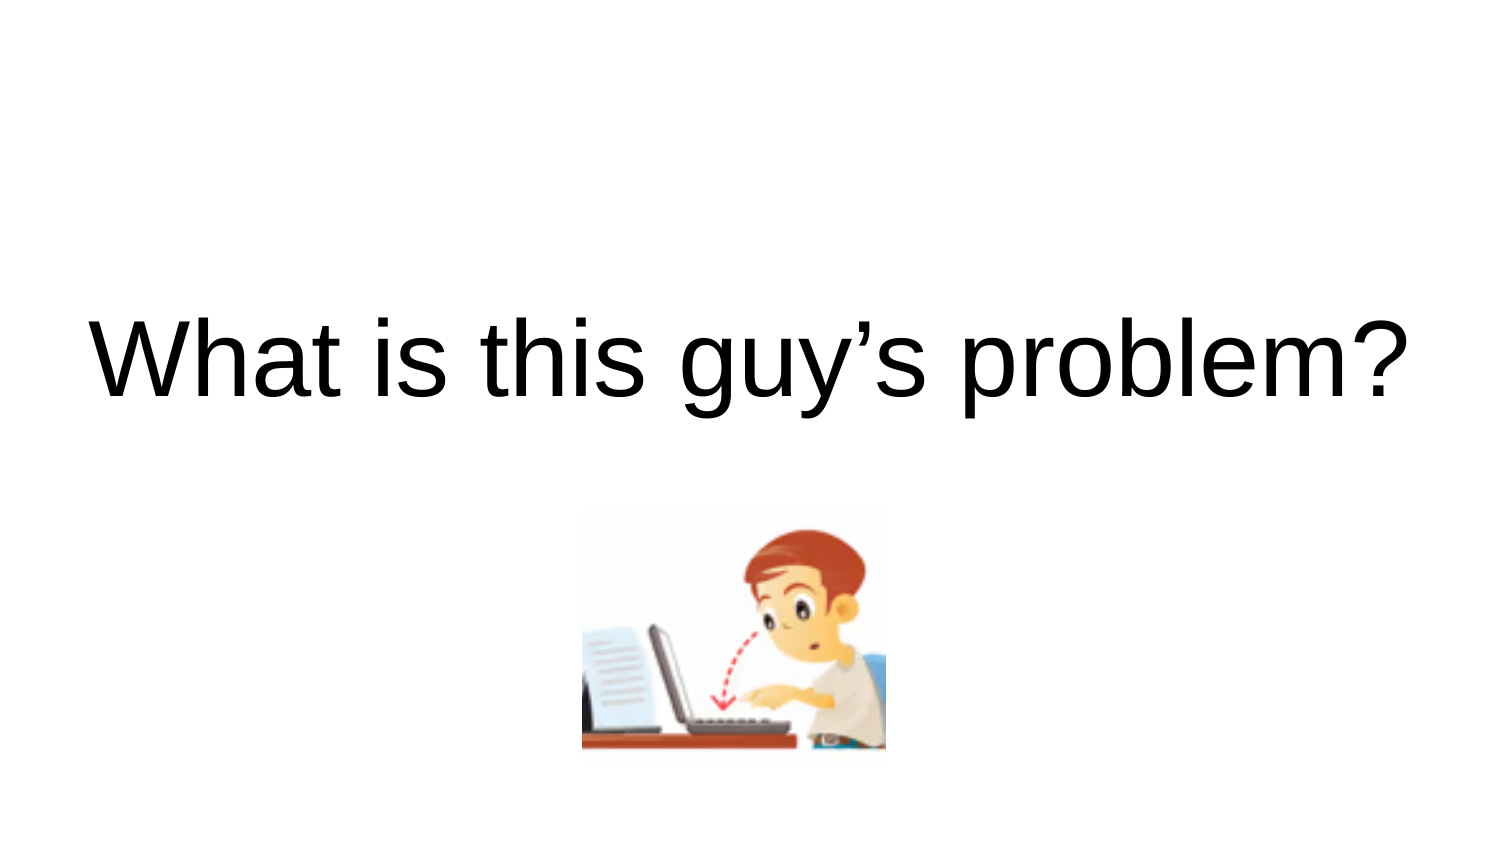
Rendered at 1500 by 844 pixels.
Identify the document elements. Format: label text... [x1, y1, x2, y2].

title What is this guy’s problem? [51, 97, 1449, 435]
picture [581, 508, 887, 762]
